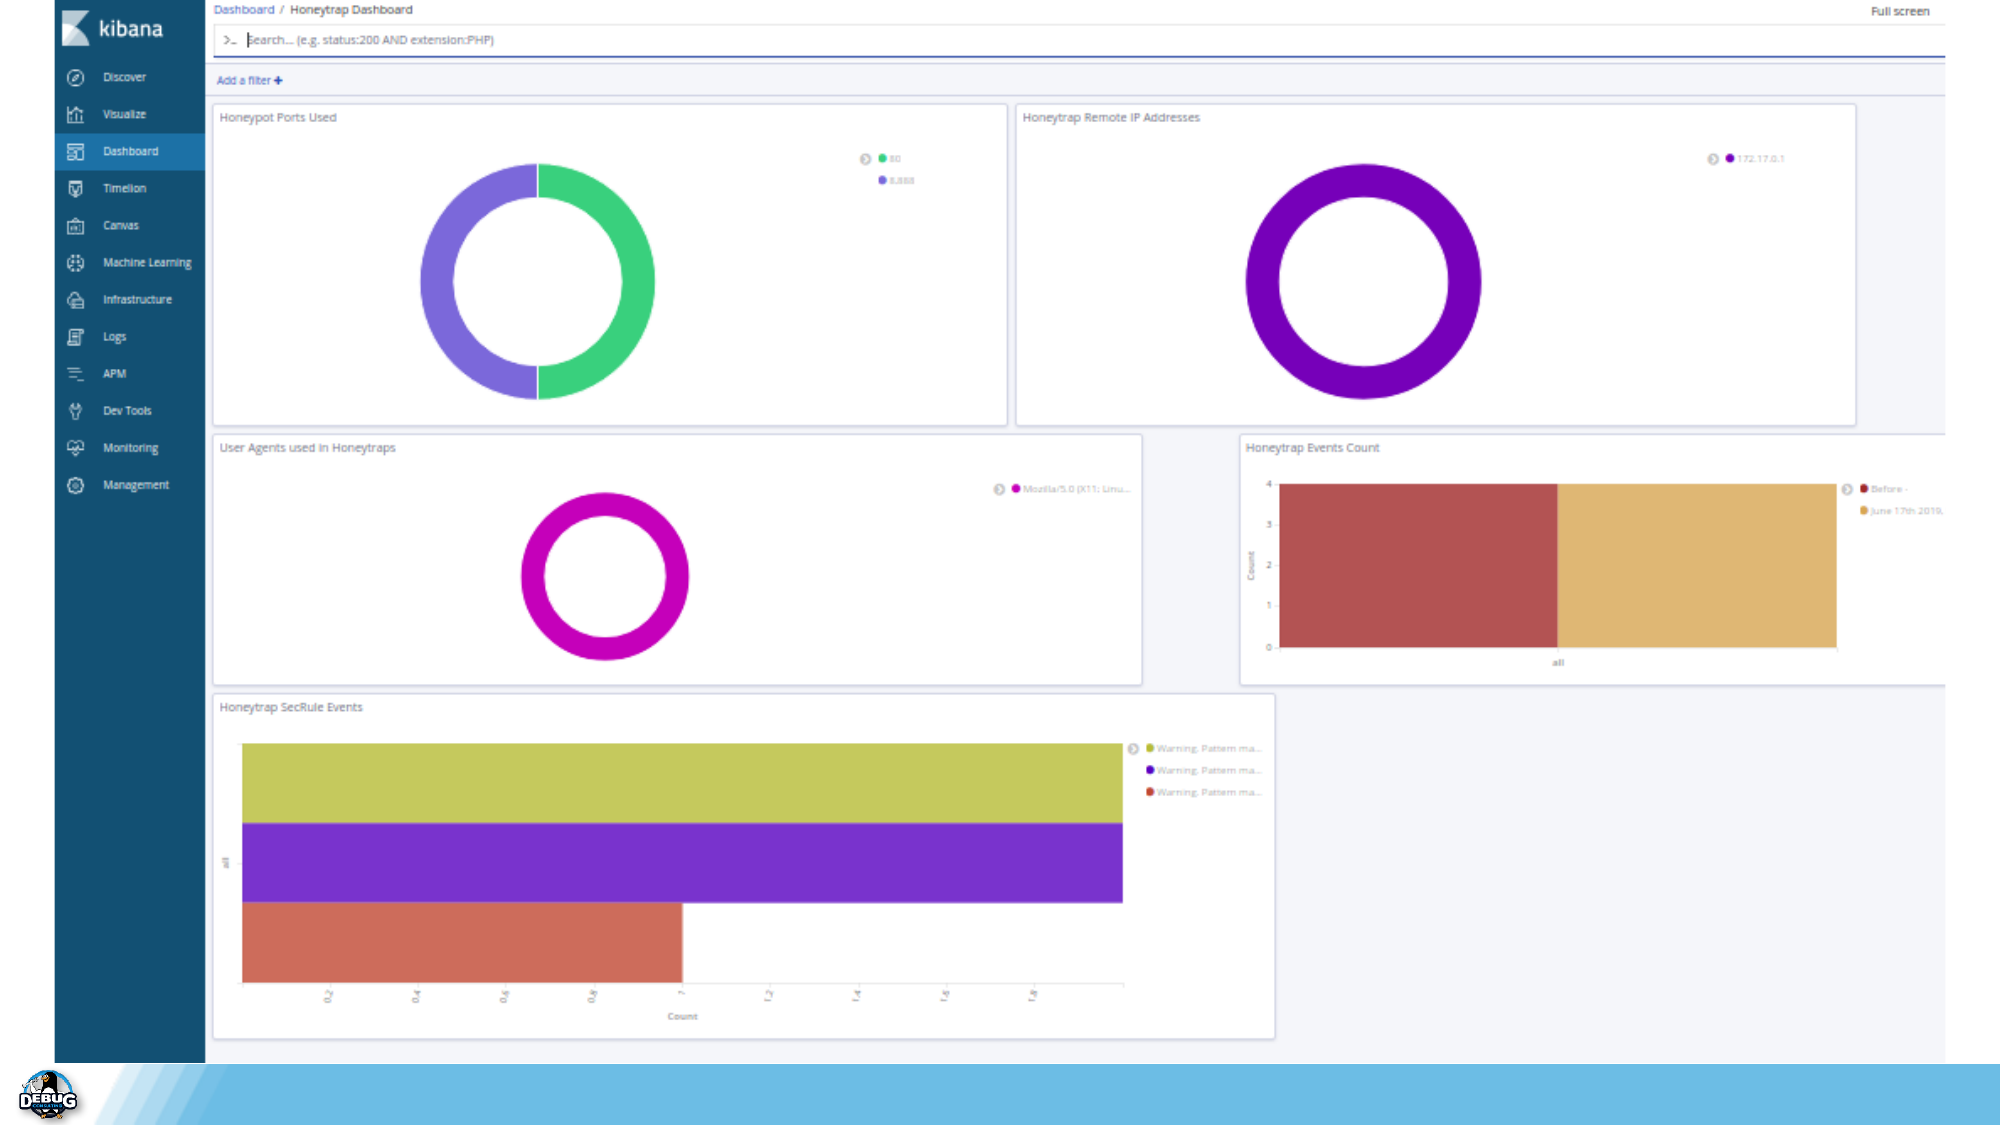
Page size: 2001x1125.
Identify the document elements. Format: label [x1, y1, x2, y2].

picture [54, 0, 1946, 1063]
picture [17, 1064, 78, 1125]
